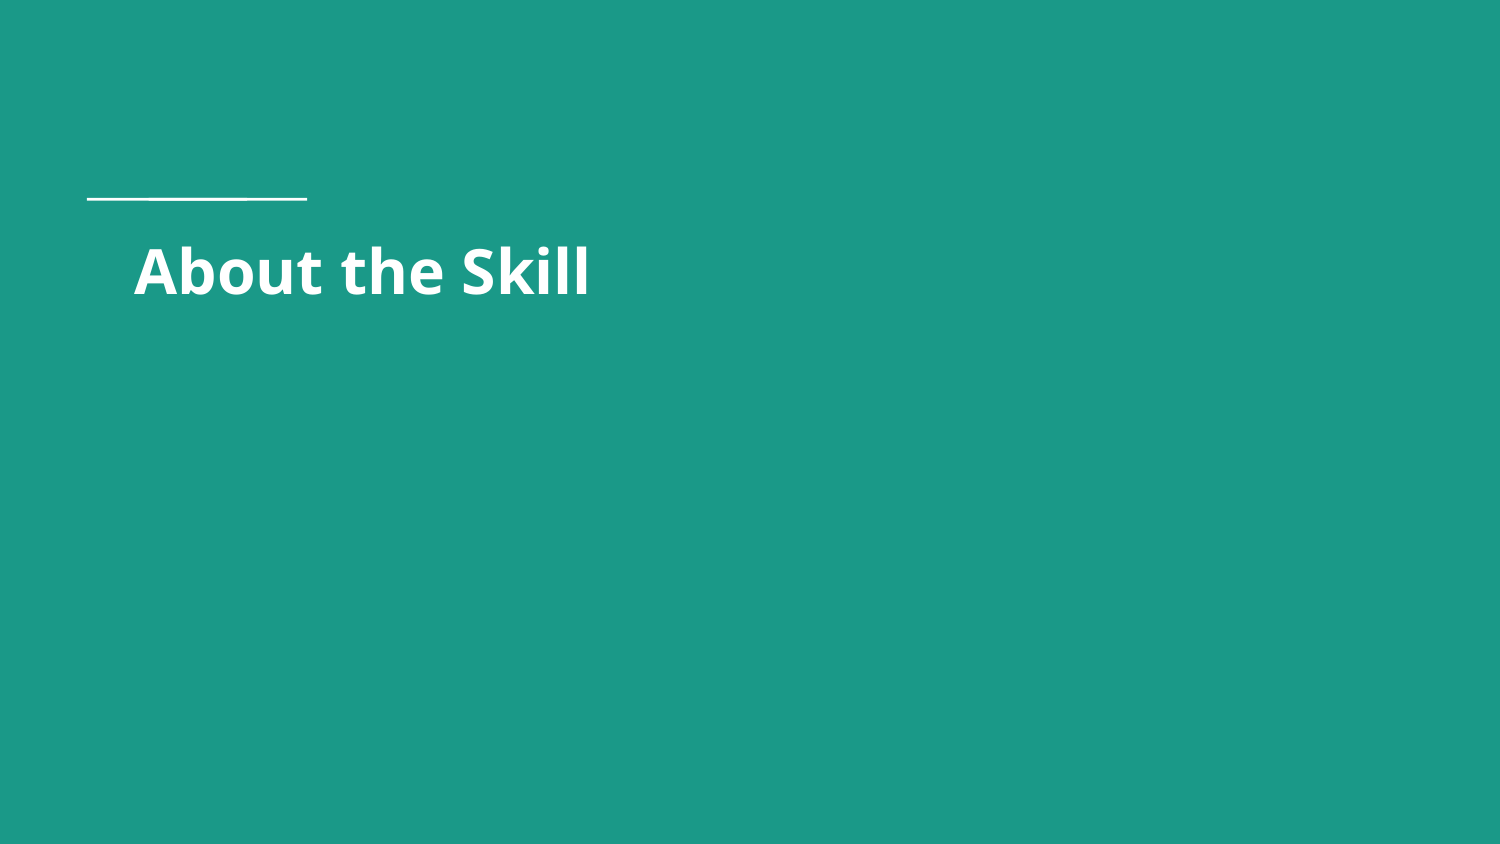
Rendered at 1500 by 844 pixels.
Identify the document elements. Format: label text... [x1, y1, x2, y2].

title About the Skill [119, 216, 1381, 466]
